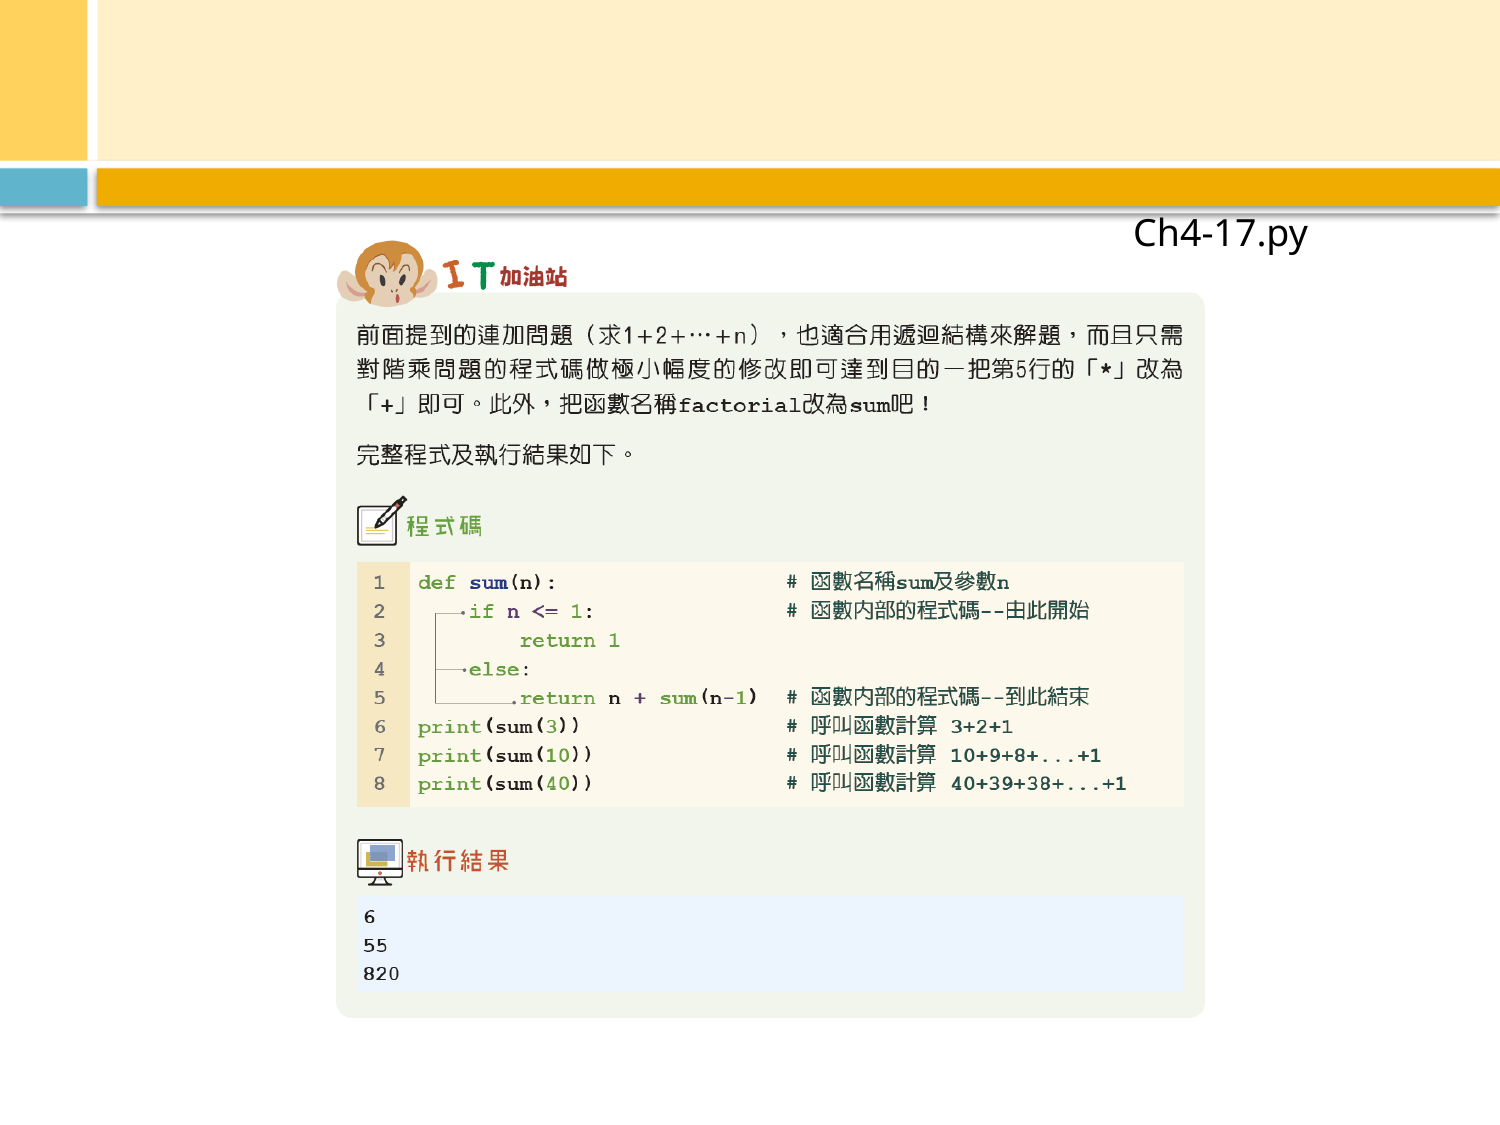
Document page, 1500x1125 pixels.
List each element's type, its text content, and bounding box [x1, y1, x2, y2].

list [324, 231, 1215, 1024]
text_box Ch4-17.py [1118, 201, 1323, 262]
